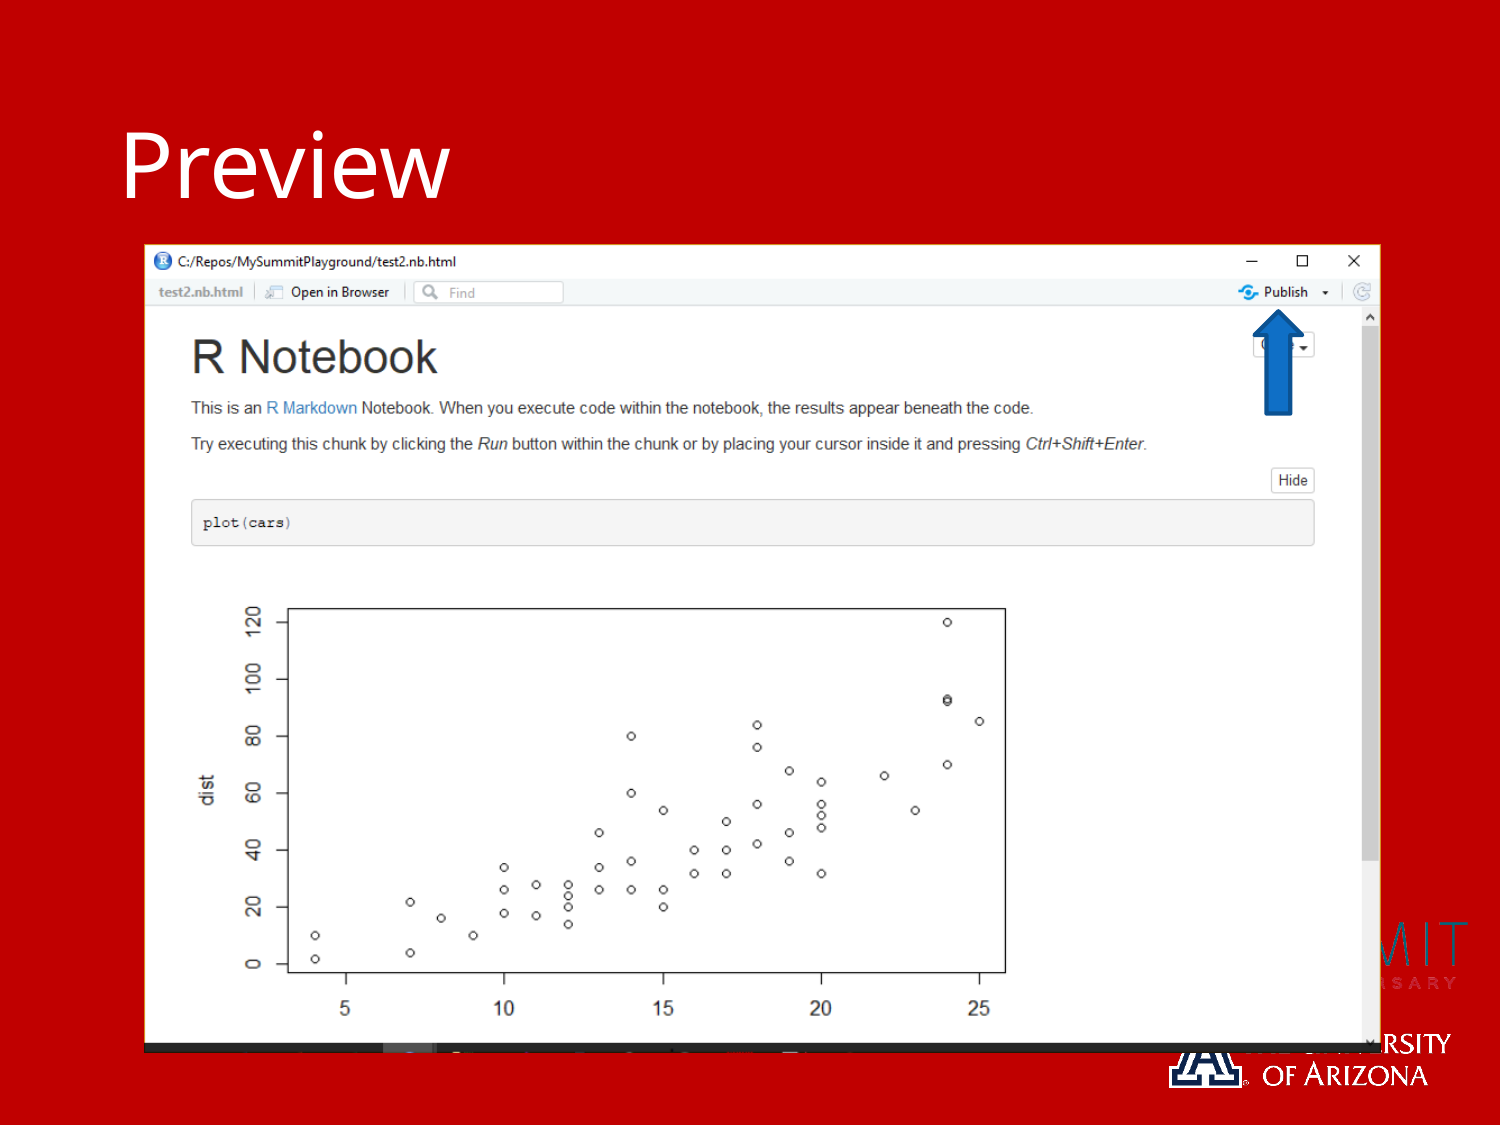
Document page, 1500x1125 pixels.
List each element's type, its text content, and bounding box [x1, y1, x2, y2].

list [144, 244, 1381, 1053]
picture [1169, 858, 1476, 1088]
title Preview [103, 59, 1397, 278]
